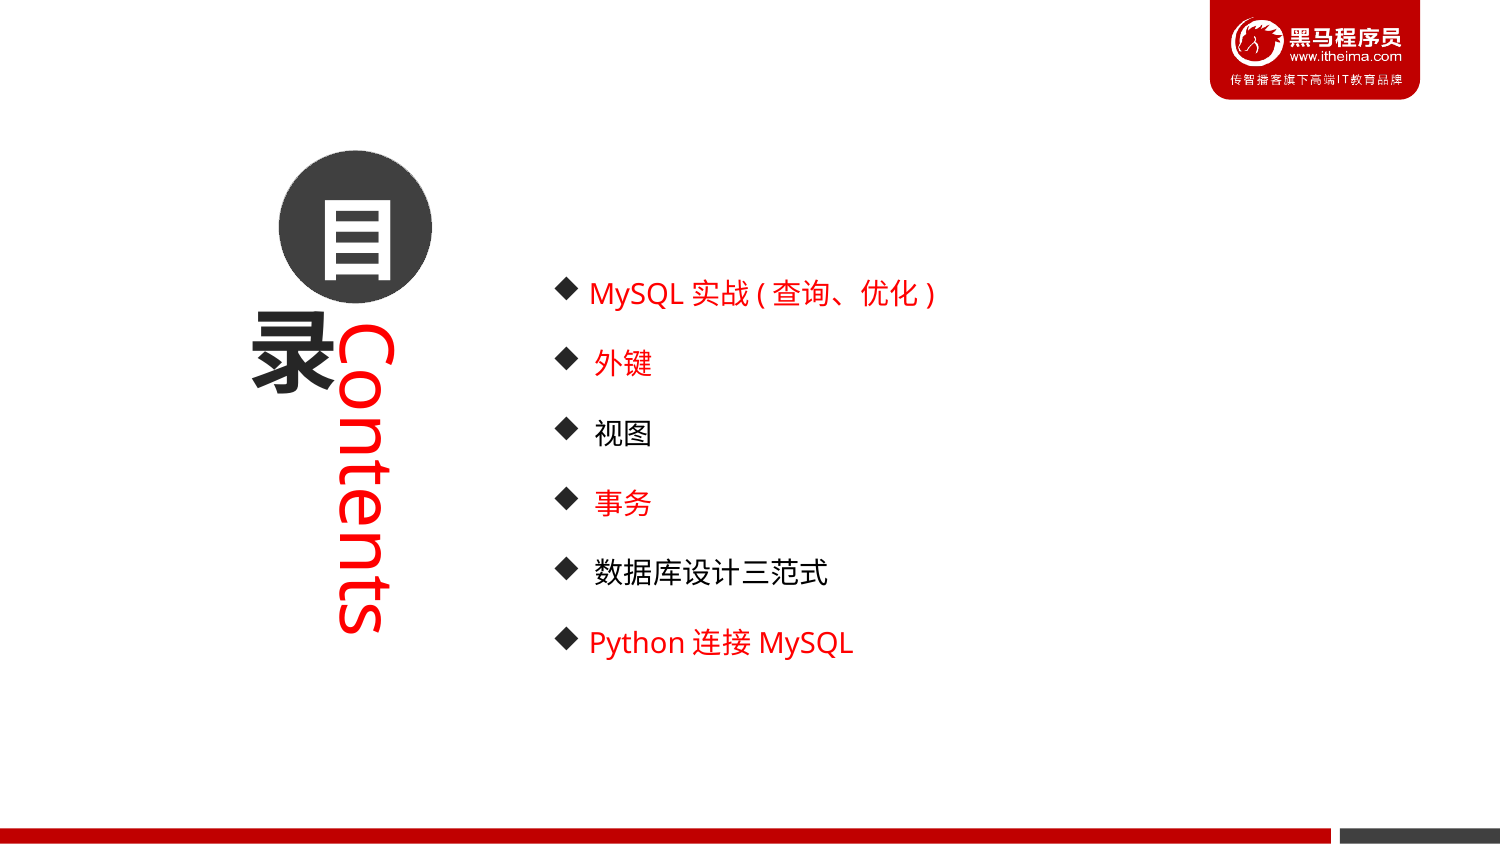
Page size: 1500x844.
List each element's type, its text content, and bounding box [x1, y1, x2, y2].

picture [1212, 8, 1421, 94]
text_box 目 [278, 150, 433, 304]
text_box MySQL实战(查询、优化) 外键 视图 事务 数据库设计三范式 Python连接MySQL [537, 232, 1246, 668]
text_box 录 [218, 288, 339, 410]
text_box Contents [321, 314, 427, 749]
